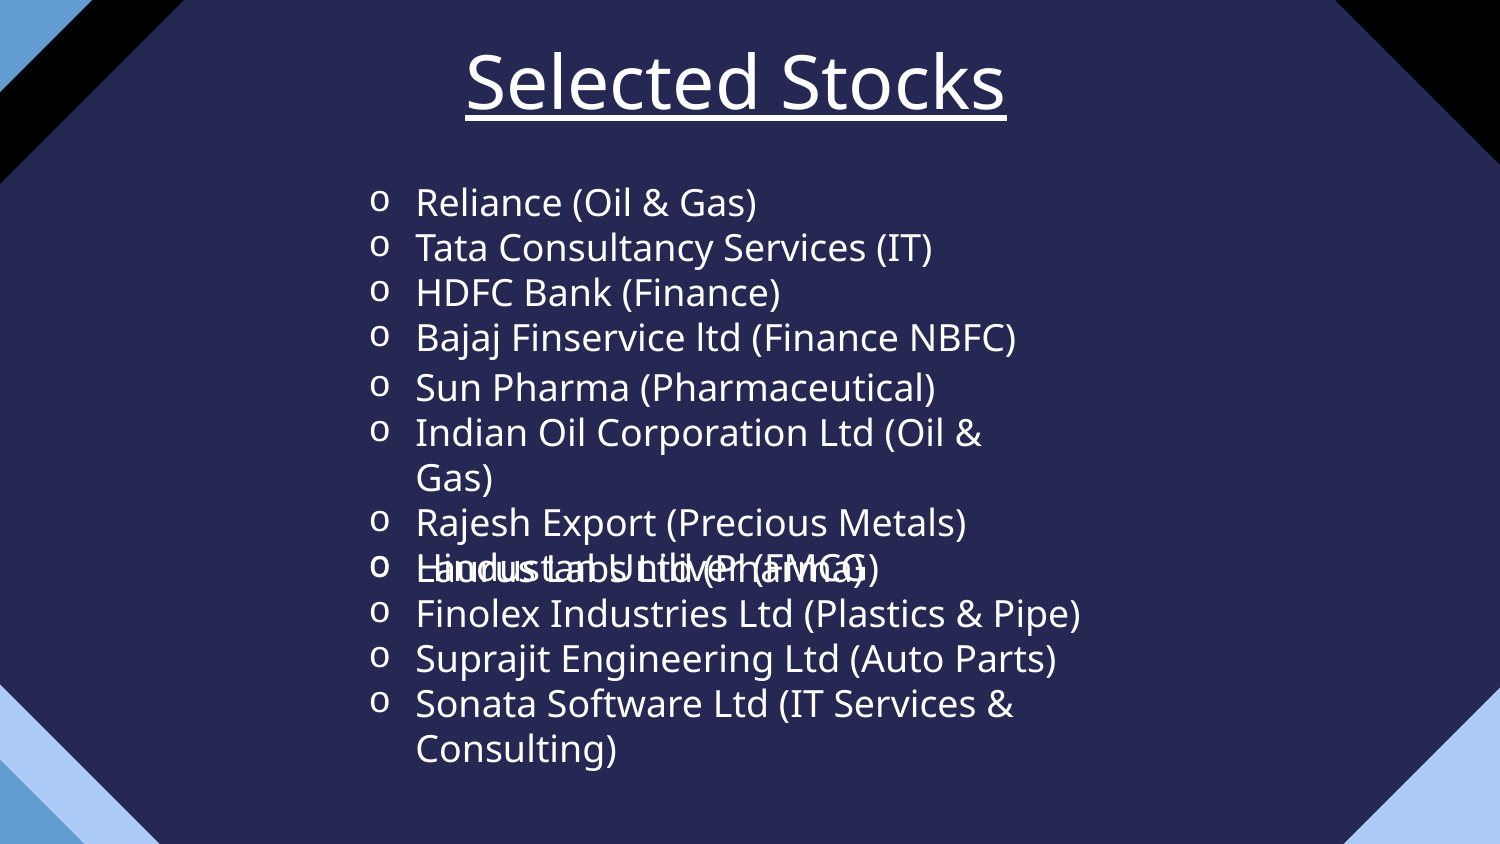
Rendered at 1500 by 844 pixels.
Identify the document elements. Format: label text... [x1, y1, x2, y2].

text_box Laurus Labs Ltd (Pharma) Finolex Industries Ltd (Plastics & Pipe) Suprajit Engineering Ltd (Auto Parts) Sonata Software Ltd (IT Services & Consulting) [353, 537, 1182, 778]
text_box Selected Stocks [450, 27, 1076, 132]
text_box Reliance (Oil & Gas) Tata Consultancy Services (IT) HDFC Bank (Finance) Bajaj Finservice ltd (Finance NBFC) [353, 171, 1172, 366]
text_box Sun Pharma (Pharmaceutical) Indian Oil Corporation Ltd (Oil & Gas) Rajesh Export (Precious Metals) Hindustan Uniliver (FMCG) [353, 356, 1066, 537]
